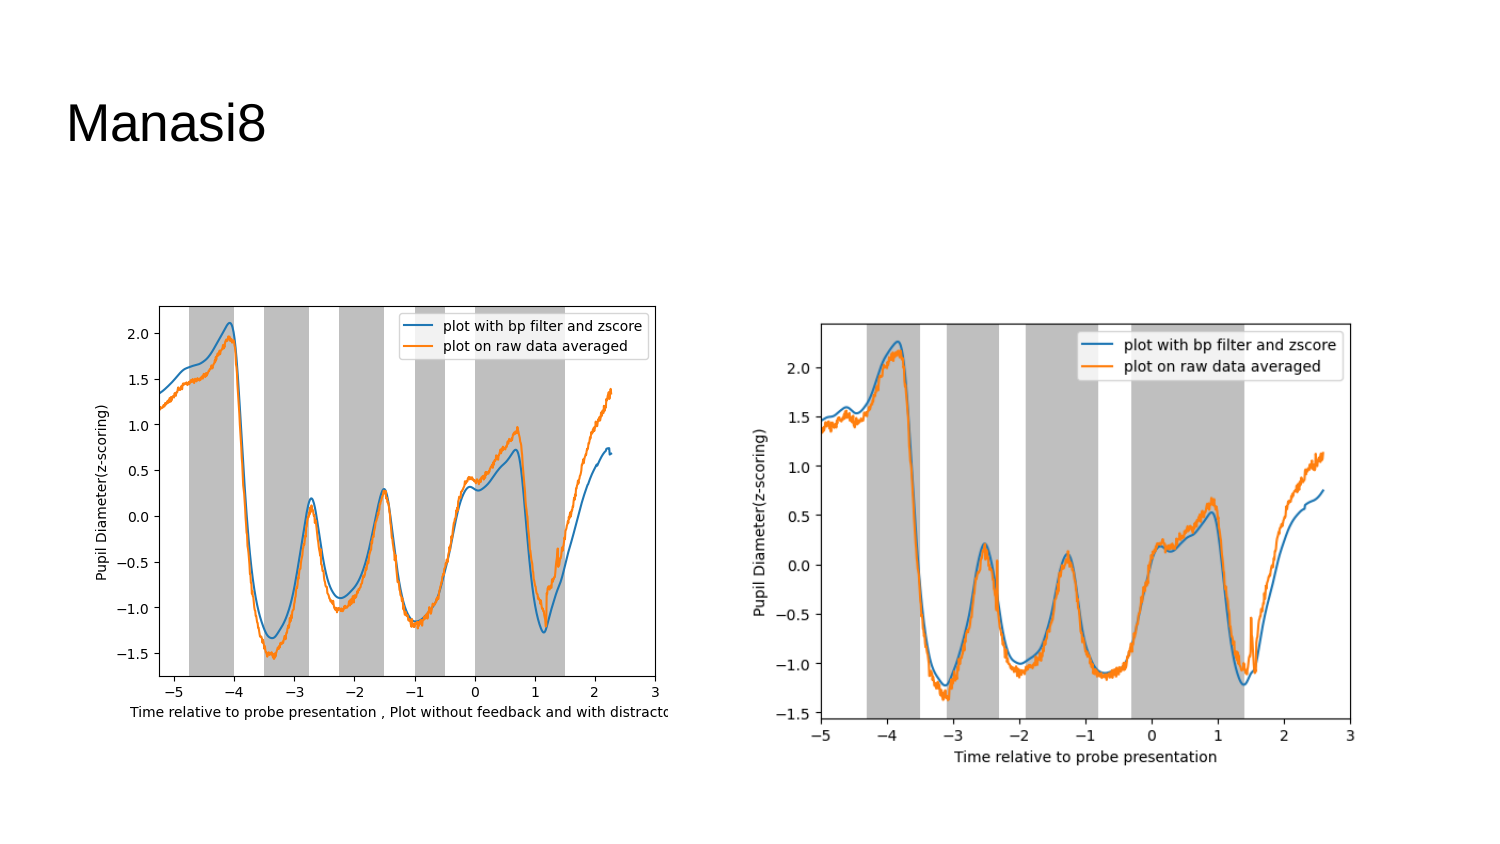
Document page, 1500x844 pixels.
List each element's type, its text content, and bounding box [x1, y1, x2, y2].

title Manasi8 [51, 72, 1449, 167]
picture [86, 297, 668, 728]
picture [743, 314, 1365, 776]
